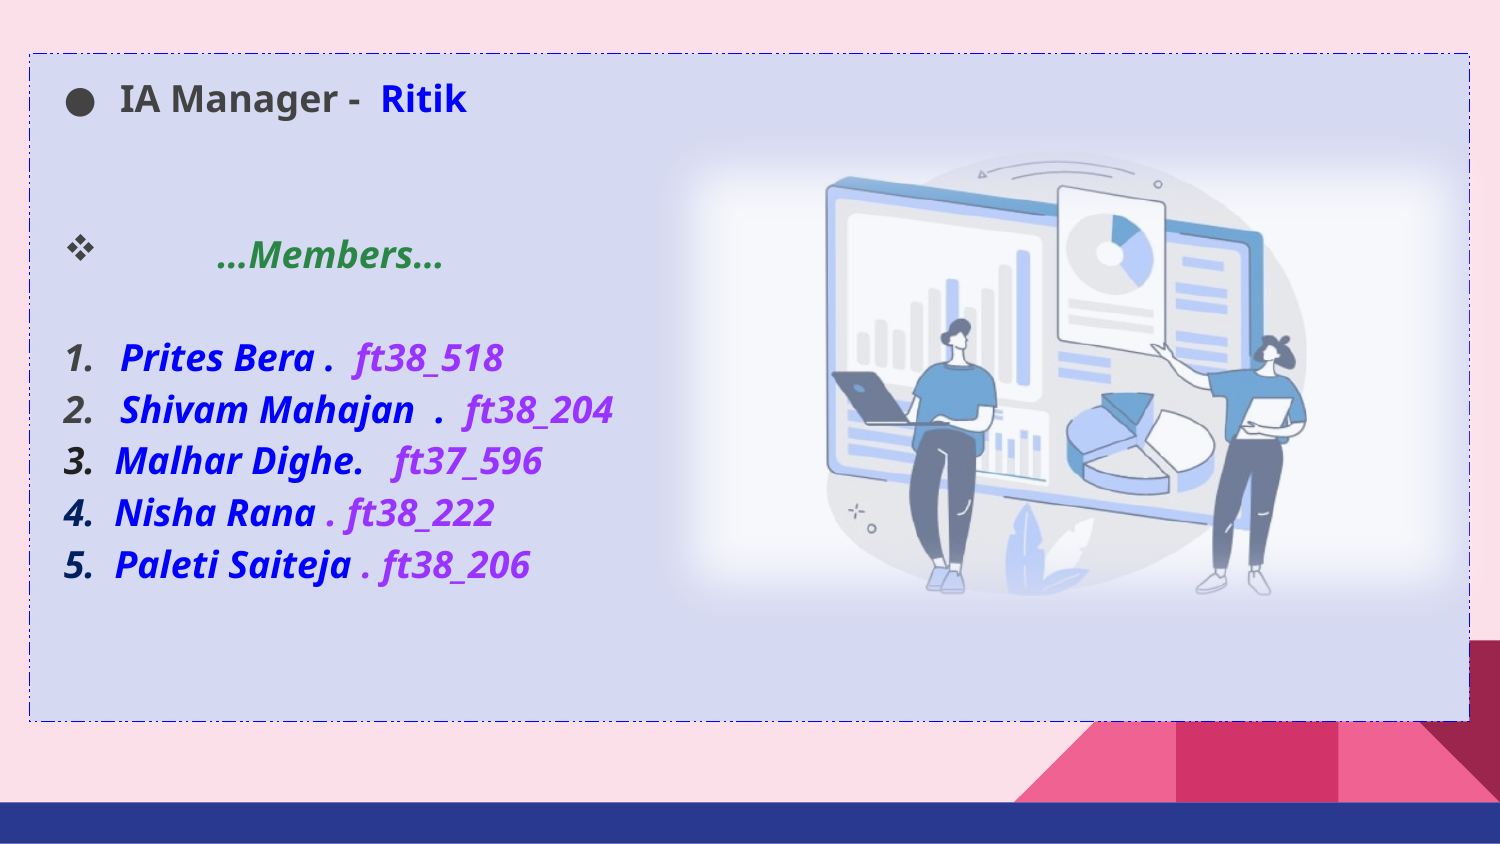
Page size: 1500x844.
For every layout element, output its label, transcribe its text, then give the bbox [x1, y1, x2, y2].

picture [641, 119, 1500, 634]
list IA Manager - Ritik …Members… Prites Bera . ft38_518 Shivam Mahajan . ft38_204 3. Malhar Dighe. ft37_596 4. Nisha Rana . ft38_222 5. Paleti Saiteja . ft38_206 [29, 53, 1470, 722]
